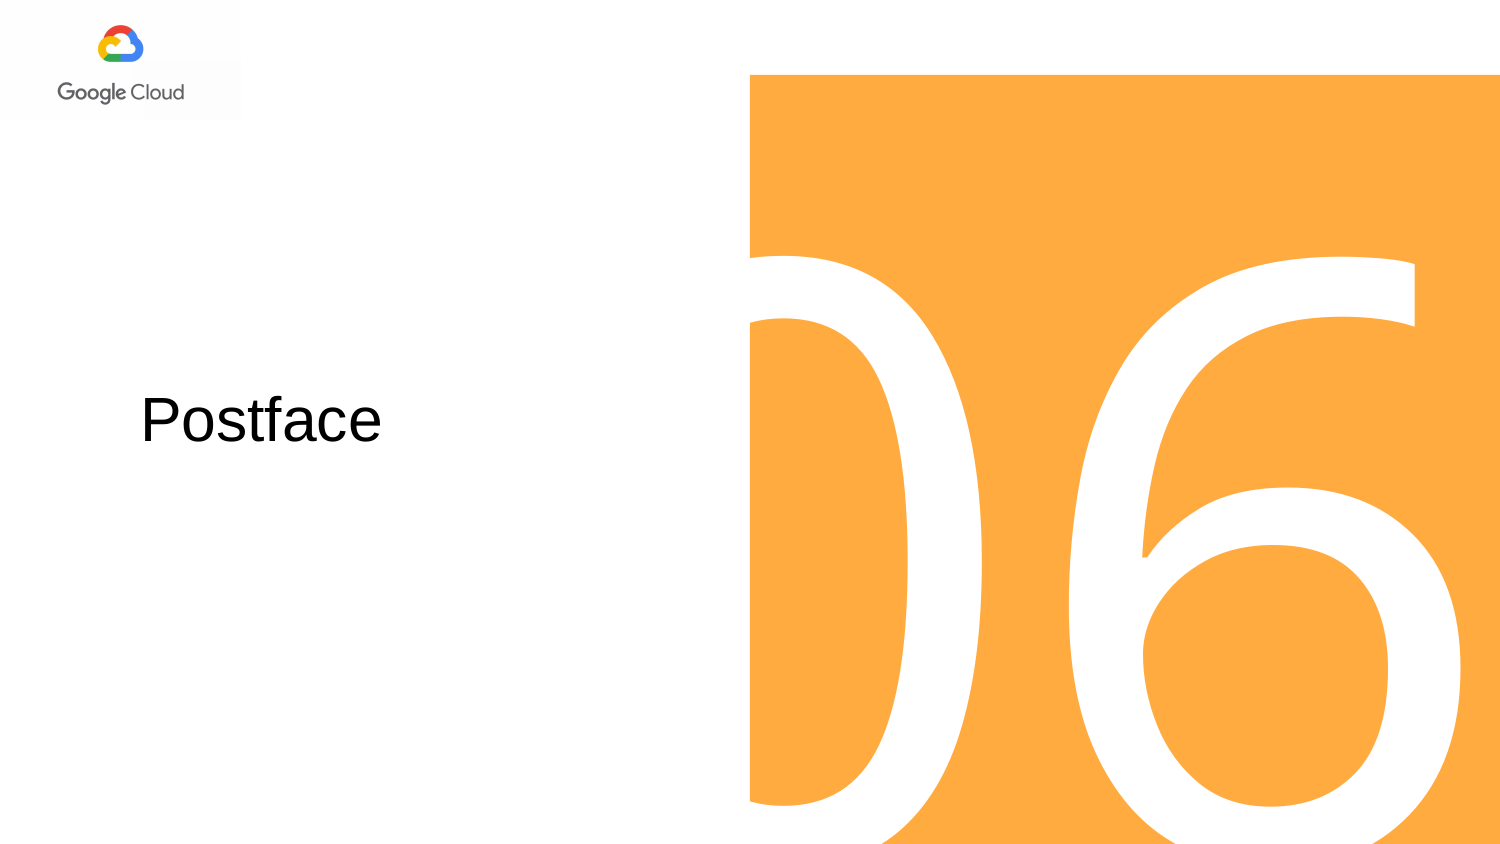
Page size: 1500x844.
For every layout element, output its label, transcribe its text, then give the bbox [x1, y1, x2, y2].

title Postface [125, 364, 750, 711]
picture [0, 0, 241, 120]
text_box [749, 74, 1500, 213]
text_box 06 [446, 213, 1500, 841]
